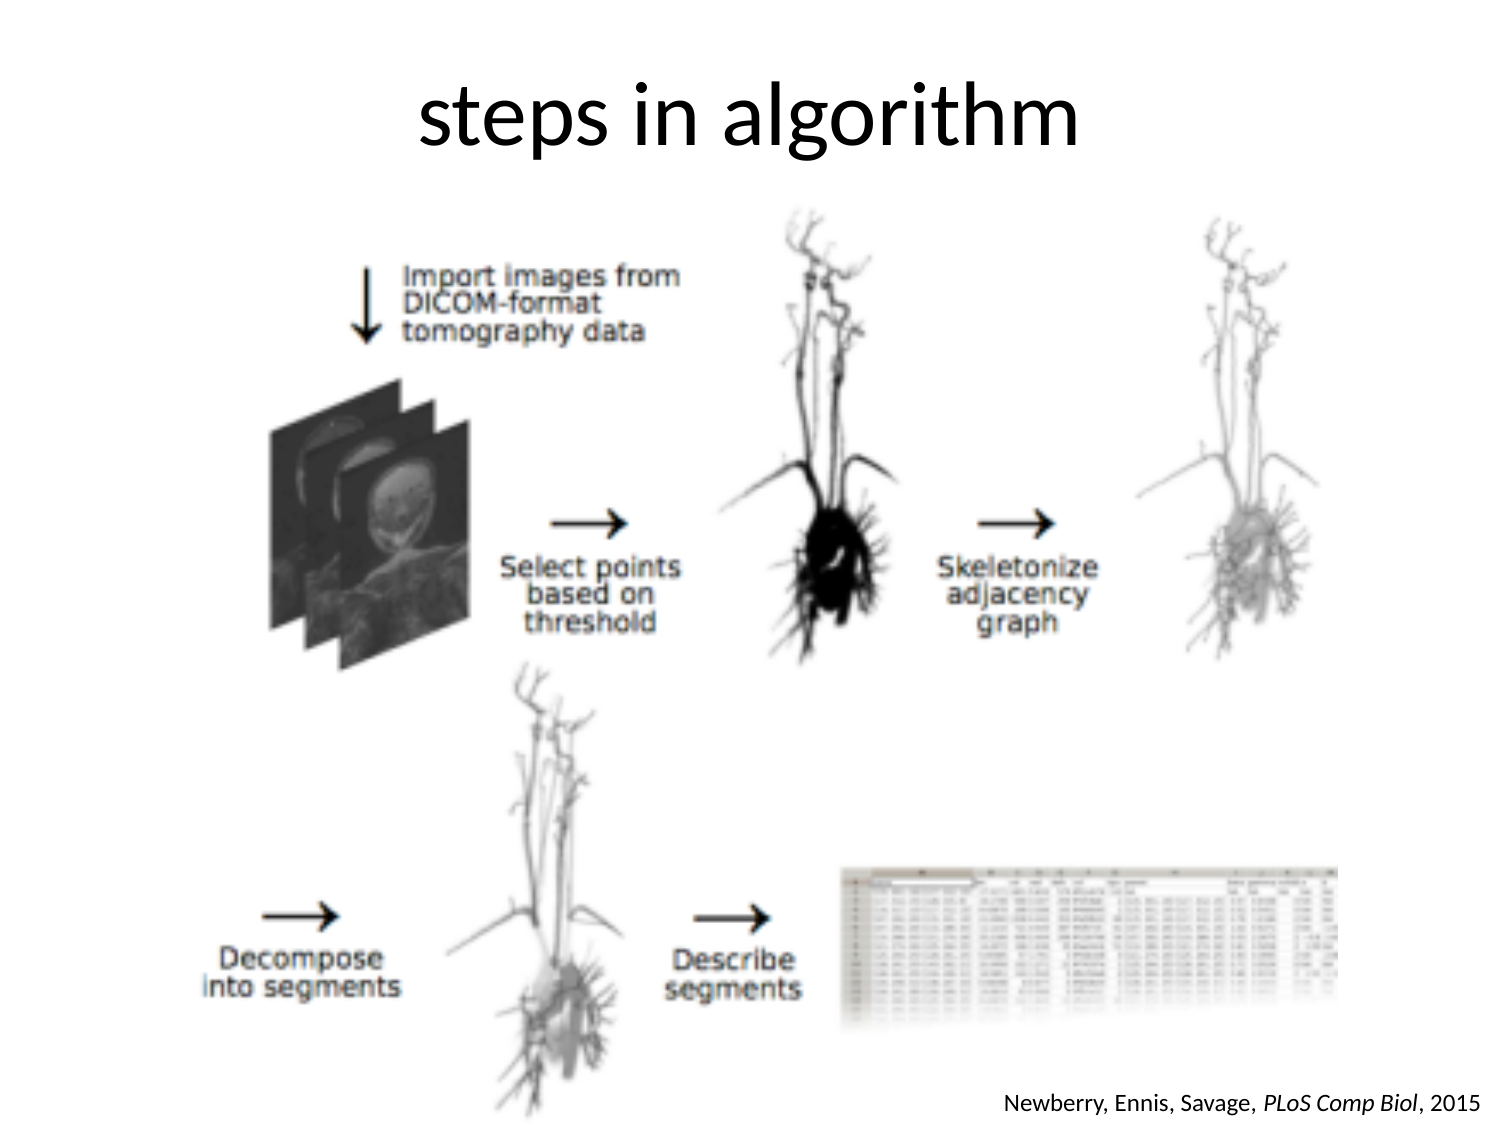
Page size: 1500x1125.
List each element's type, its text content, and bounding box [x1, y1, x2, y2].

picture [198, 202, 1338, 1125]
text_box Newberry, Ennis, Savage, PLoS Comp Biol, 2015 [1342, 1079, 1497, 1125]
title steps in algorithm [0, 14, 1500, 203]
